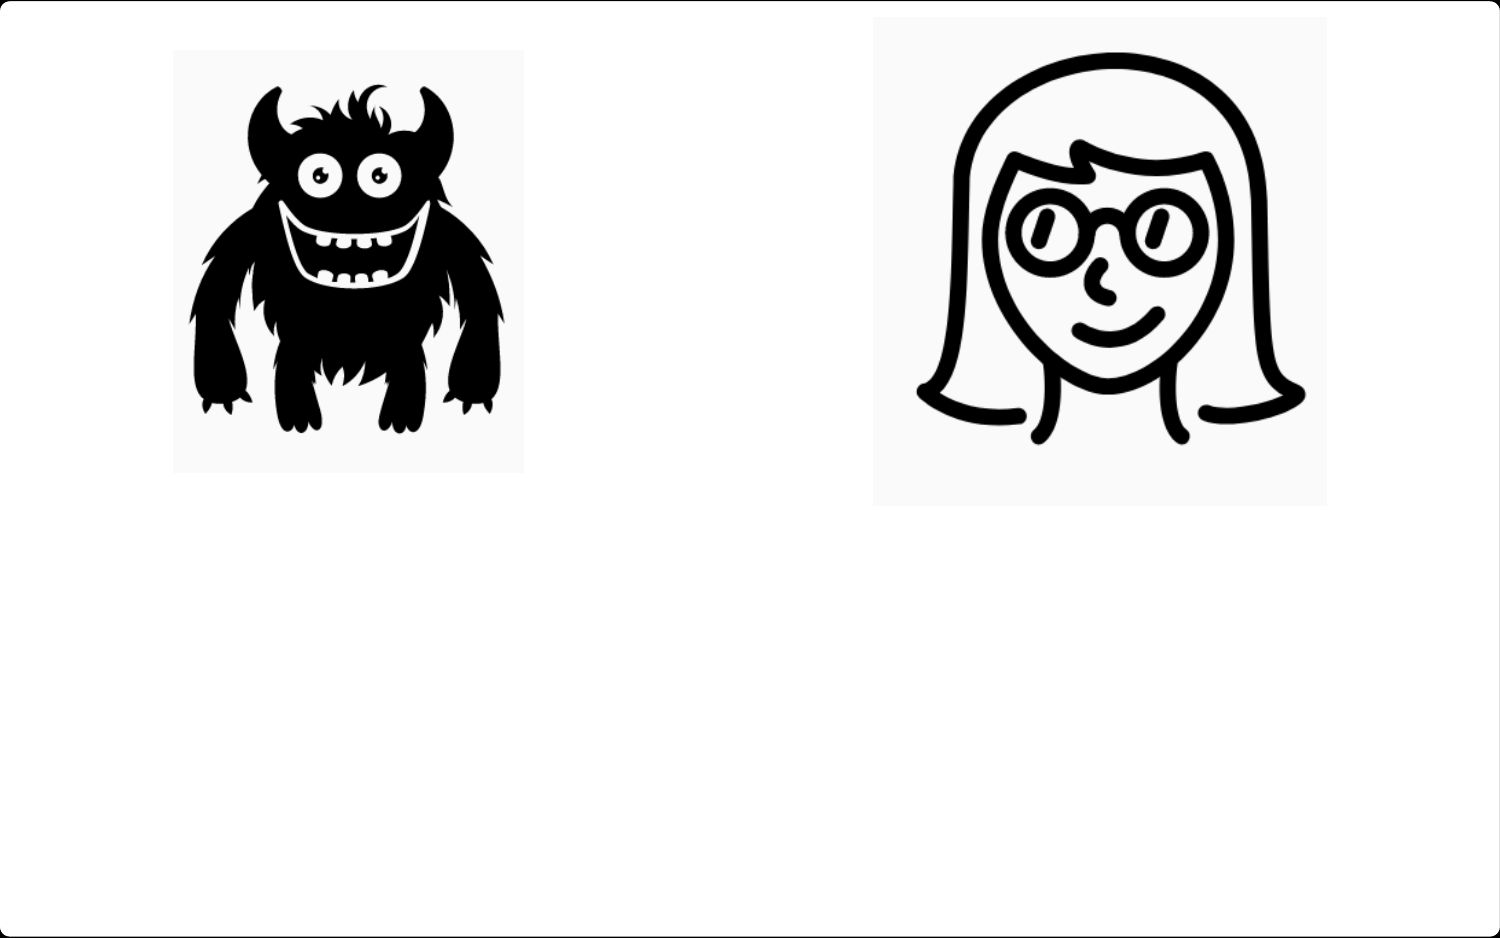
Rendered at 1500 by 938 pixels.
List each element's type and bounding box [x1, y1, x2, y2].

picture [873, 17, 1327, 506]
picture [173, 50, 524, 473]
